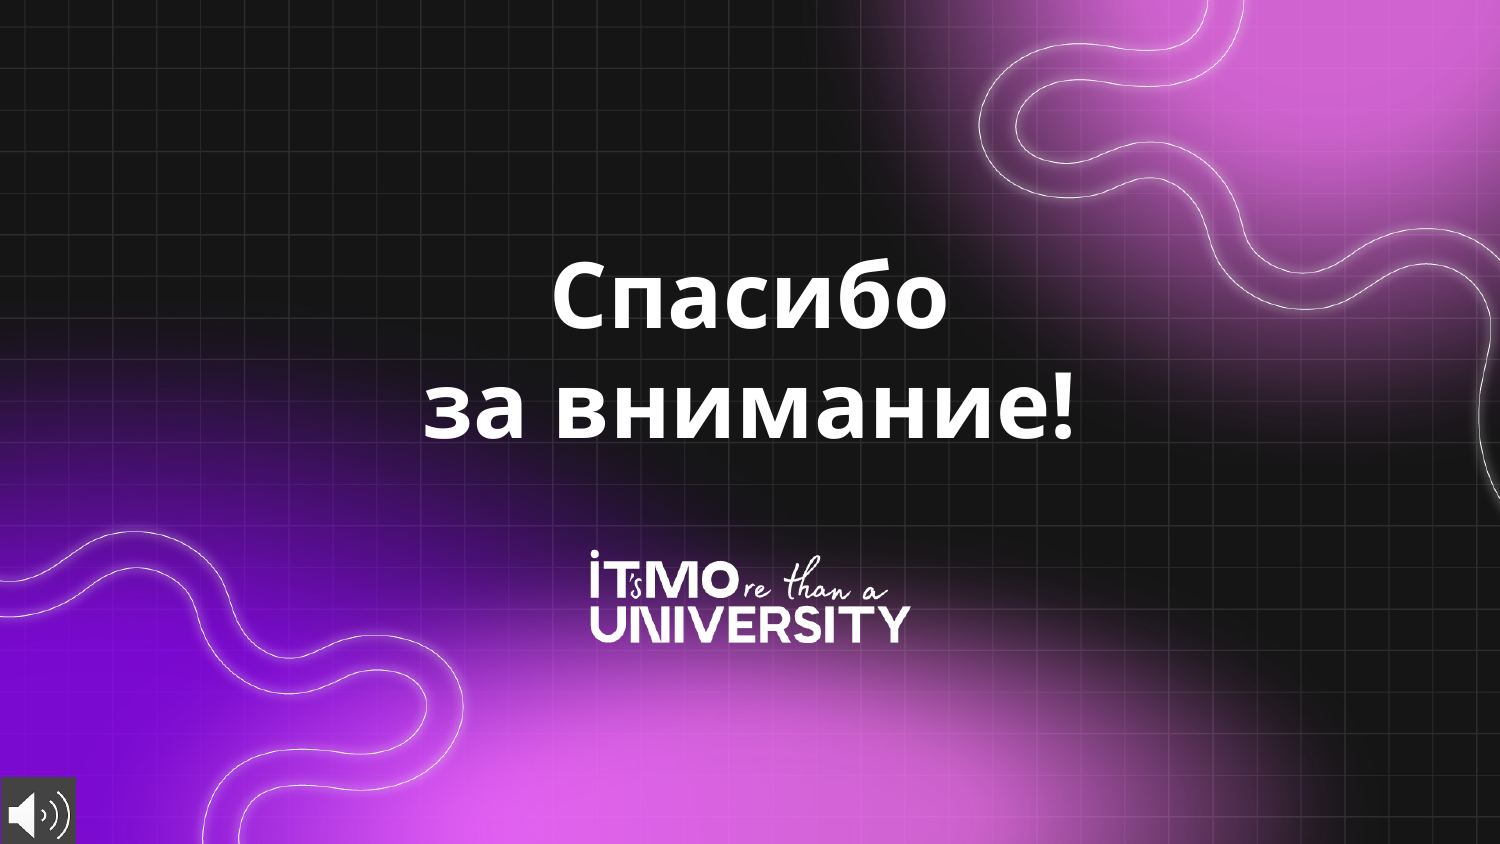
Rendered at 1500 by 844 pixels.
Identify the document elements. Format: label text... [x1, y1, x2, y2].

title Спасибо за внимание! [75, 295, 1425, 398]
picture [0, 0, 1500, 844]
